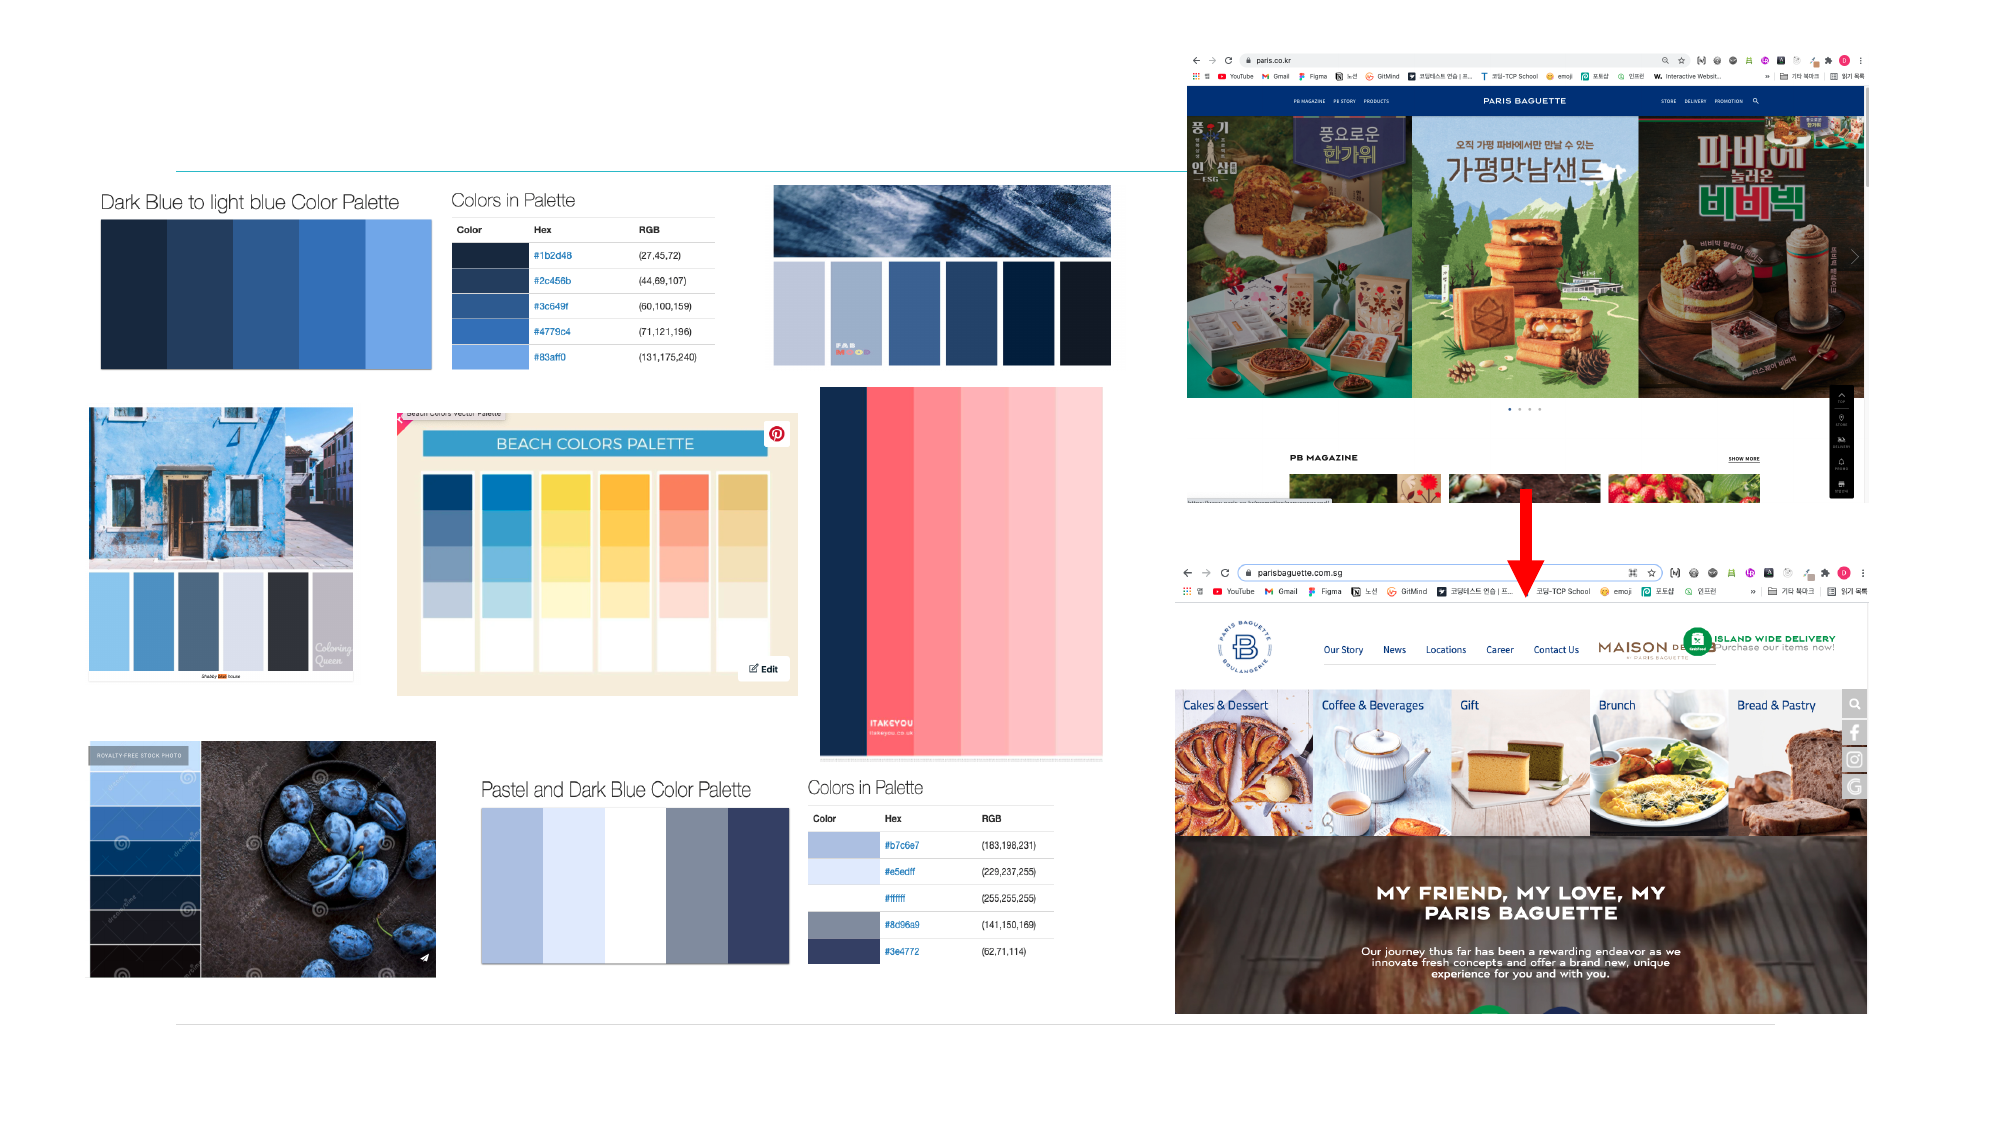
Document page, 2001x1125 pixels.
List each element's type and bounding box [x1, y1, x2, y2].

picture [1175, 562, 1869, 1014]
picture [85, 403, 361, 685]
picture [397, 383, 1135, 776]
picture [477, 778, 1054, 966]
picture [1187, 53, 1869, 503]
picture [94, 178, 715, 378]
picture [765, 185, 1126, 371]
picture [85, 741, 436, 980]
